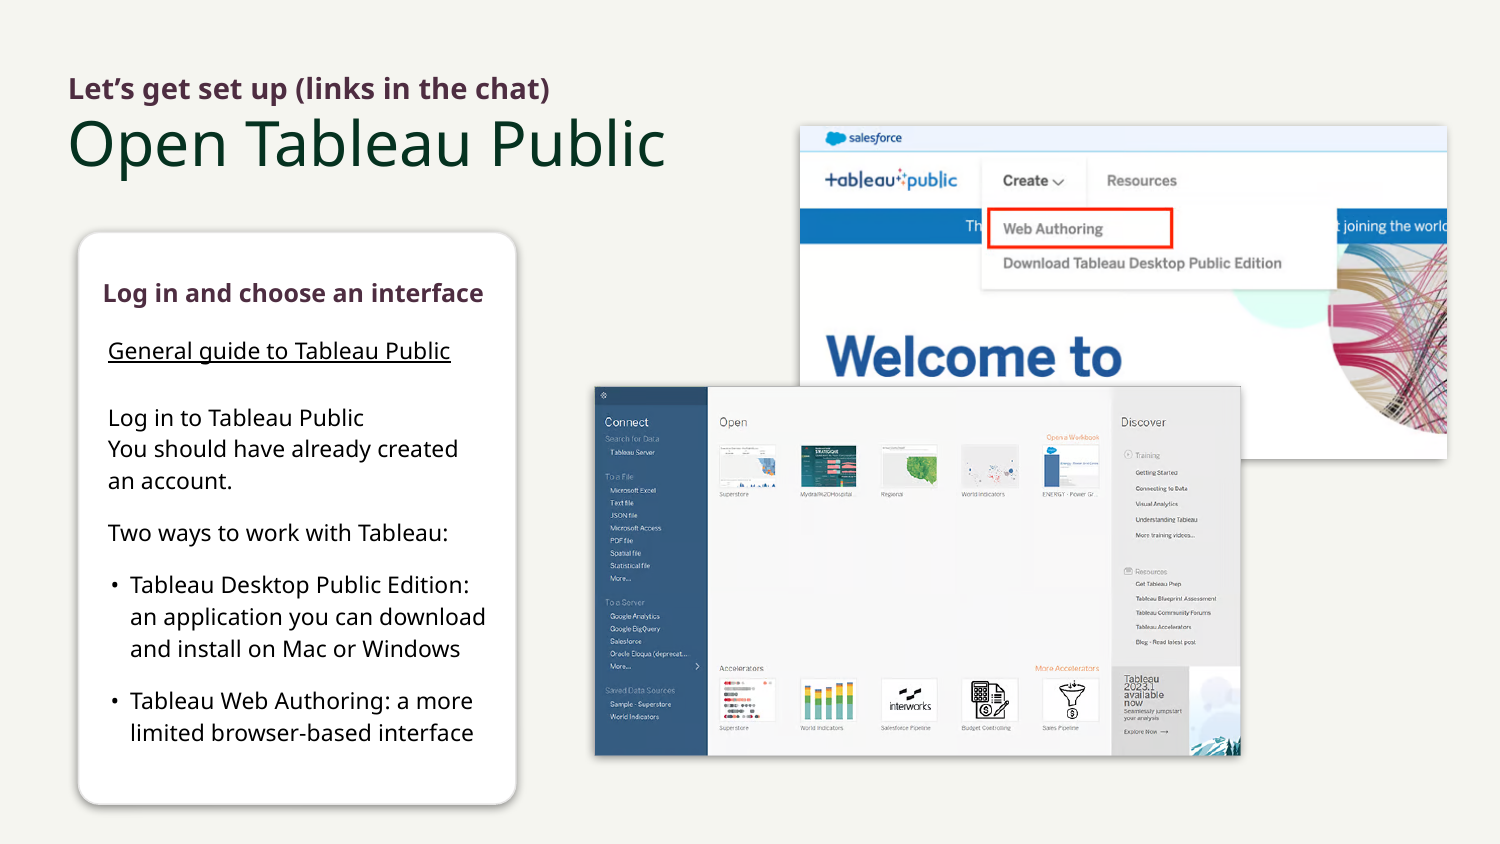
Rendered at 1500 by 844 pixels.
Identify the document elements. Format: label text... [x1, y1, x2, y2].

text_box Let’s get set up (links in the chat) [67, 60, 1447, 117]
text_box Open Tableau Public [67, 117, 1447, 215]
text_box [78, 232, 516, 805]
text_box General guide to Tableau Public Log in to Tableau Public You should have already created an account. Two ways to work with Tableau: Tableau Desktop Public Edition: an application you can download and install on Mac or Windows Tableau Web Authoring: a more limited browser-based interface [107, 331, 489, 746]
text_box Log in and choose an interface [102, 268, 495, 317]
picture [594, 126, 1447, 756]
